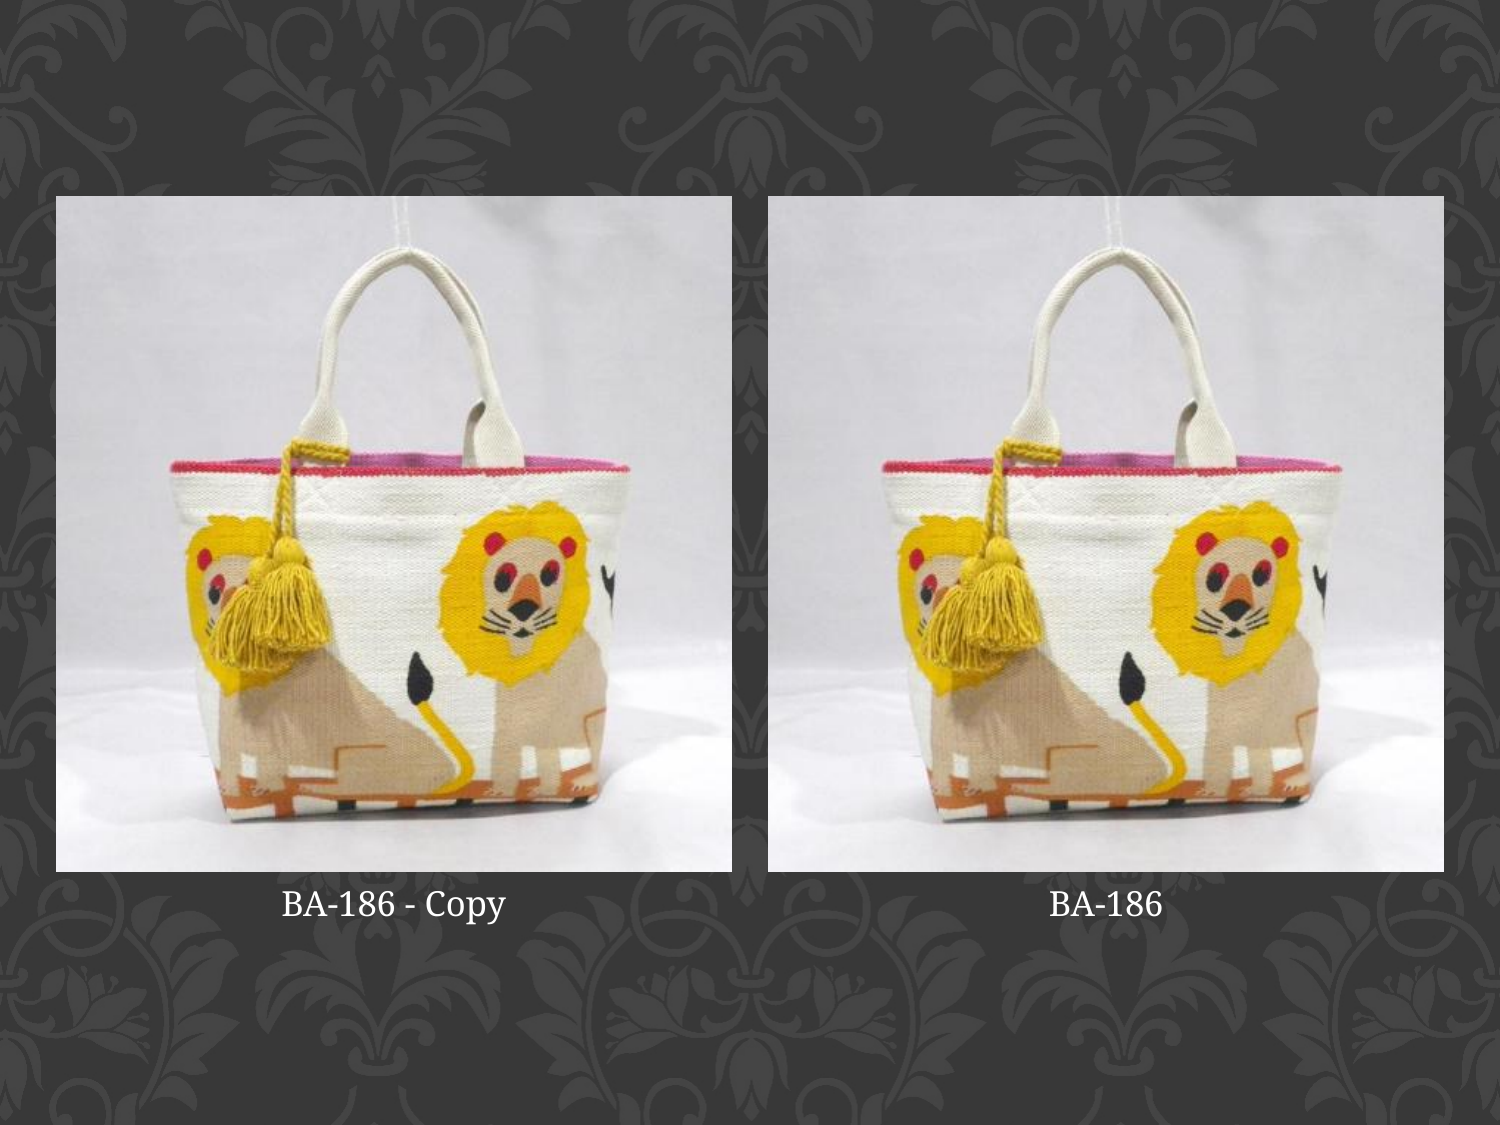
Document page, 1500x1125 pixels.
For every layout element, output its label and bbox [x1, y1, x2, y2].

text_box [768, 196, 1444, 931]
text_box [55, 196, 732, 931]
